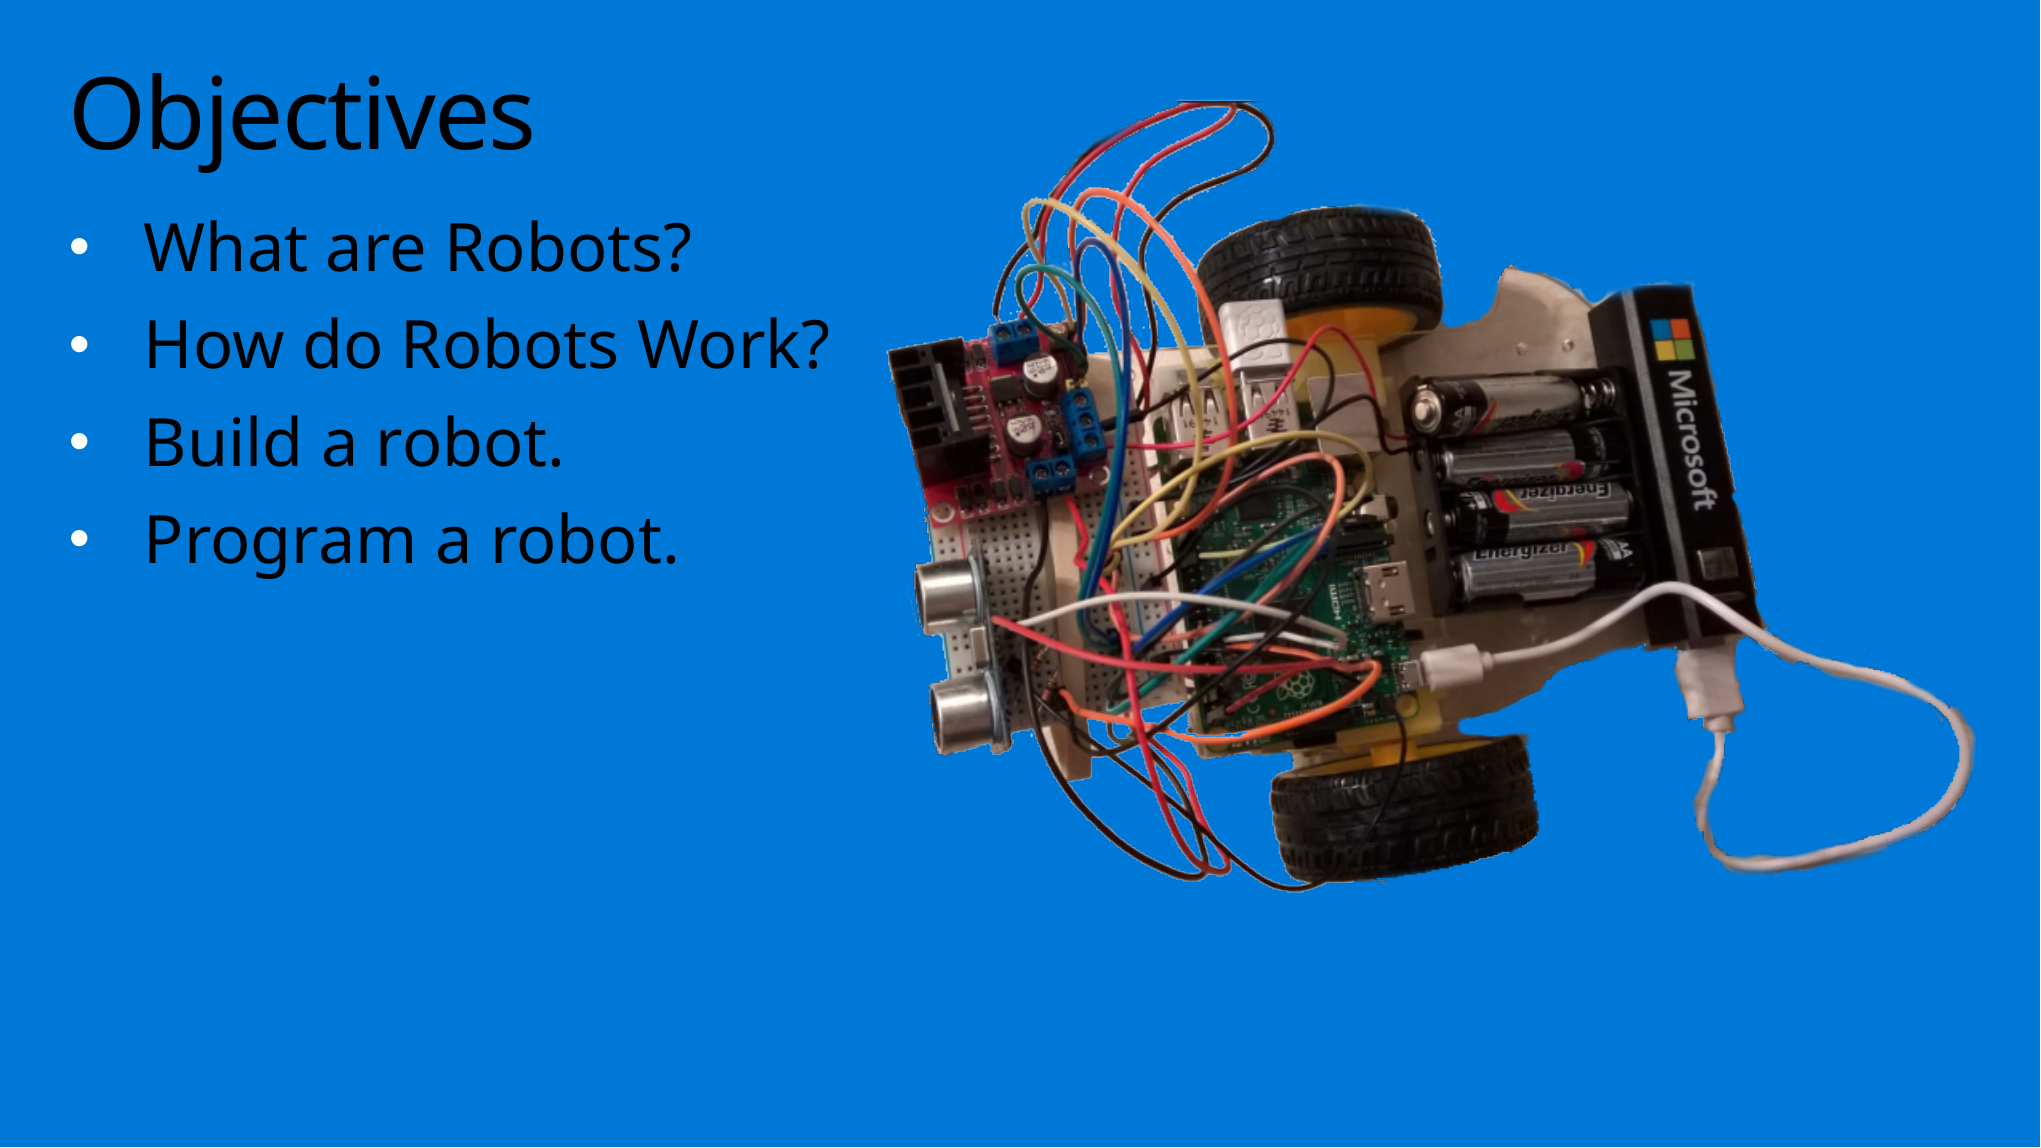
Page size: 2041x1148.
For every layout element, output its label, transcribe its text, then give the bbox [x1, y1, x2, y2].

picture [807, 98, 1976, 899]
title Objectives [45, 48, 1996, 199]
list What are Robots? How do Robots Work? Build a robot. Program a robot. [45, 198, 807, 694]
